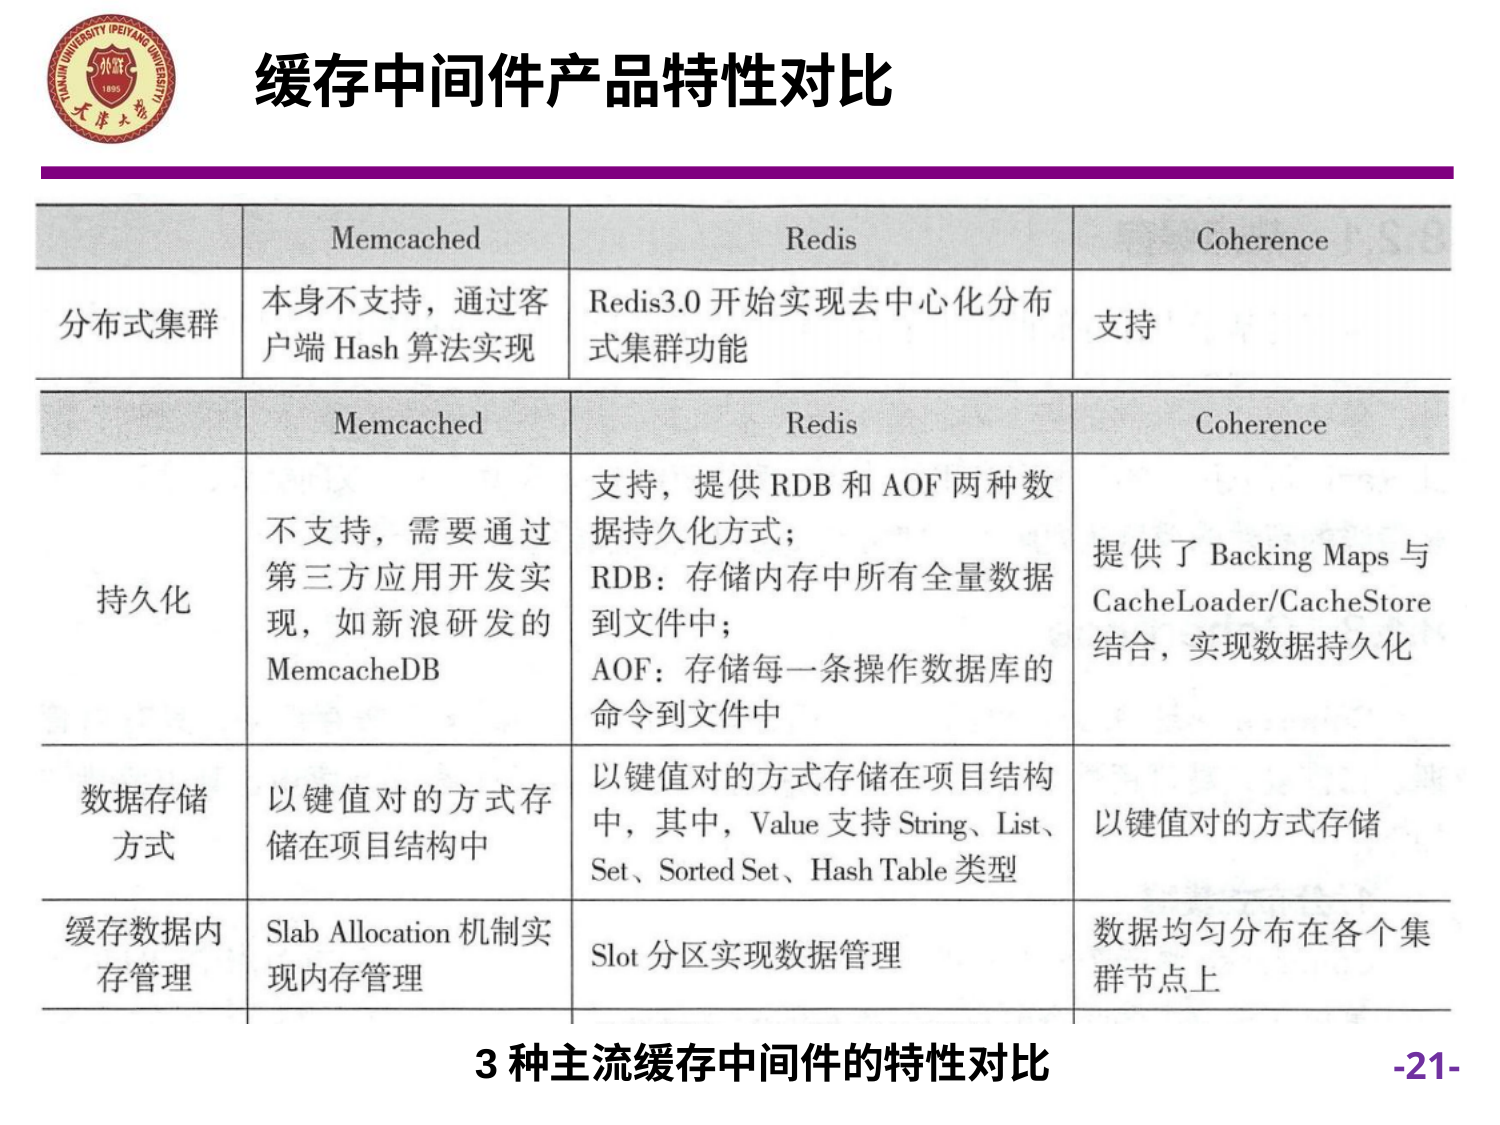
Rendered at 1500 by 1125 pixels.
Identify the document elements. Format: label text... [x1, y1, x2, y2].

text_box 3种主流缓存中间件的特性对比 [411, 1032, 1115, 1095]
picture [0, 0, 211, 159]
picture [29, 193, 1467, 1024]
text_box 缓存中间件产品特性对比 [239, 36, 1486, 122]
